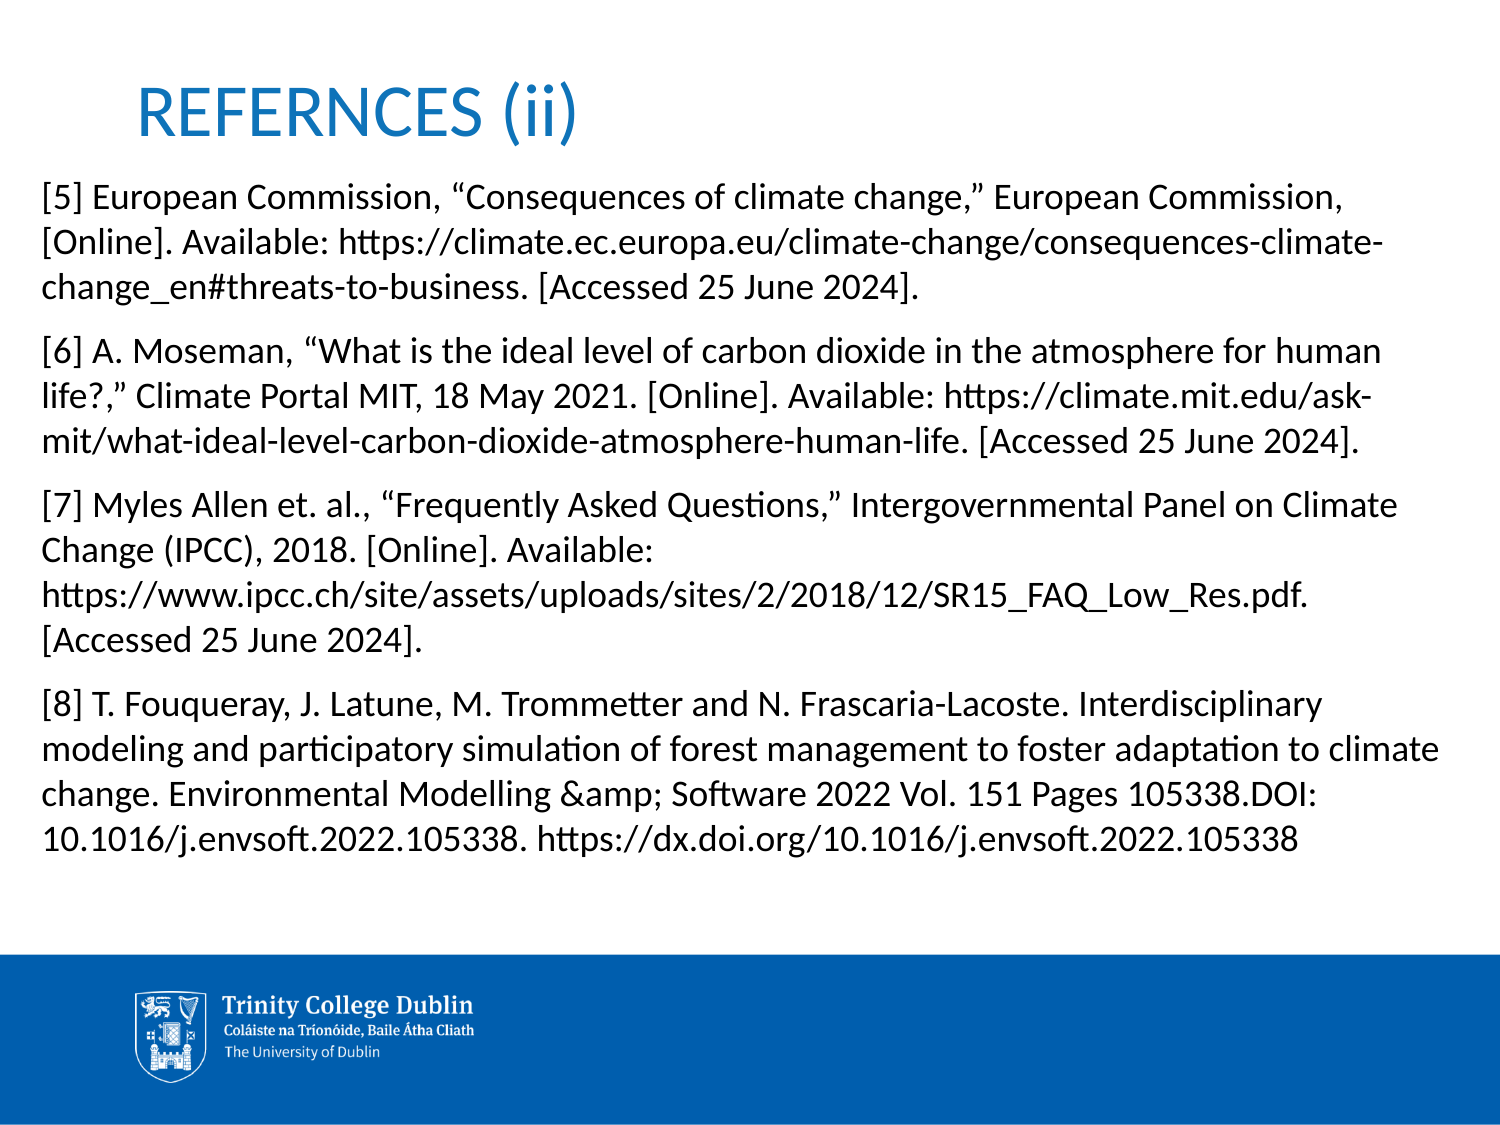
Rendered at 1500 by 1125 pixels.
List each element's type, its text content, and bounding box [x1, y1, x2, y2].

title REFERNCES (ii) [135, 59, 1367, 152]
list [5] European Commission, “Consequences of climate change,” European Commission, [Online]. Available: https://climate.ec.europa.eu/climate-change/consequences-climate-change_en#threats-to-business. [Accessed 25 June 2024]. [6] A. Moseman, “What is the ideal level of carbon dioxide in the atmosphere for human life?,” Climate Portal MIT, 18 May 2021. [Online]. Available: https://climate.mit.edu/ask-mit/what-ideal-level-carbon-dioxide-atmosphere-human-life. [Accessed 25 June 2024]. [7] Myles Allen et. al., “Frequently Asked Questions,” Intergovernmental Panel on Climate Change (IPCC), 2018. [Online]. Available: https://www.ipcc.ch/site/assets/uploads/sites/2/2018/12/SR15_FAQ_Low_Res.pdf. [Accessed 25 June 2024]. [8] T. Fouqueray, J. Latune, M. Trommetter and N. Frascaria-Lacoste. Interdisciplinary modeling and participatory simulation of forest management to foster adaptation to climate change. Environmental Modelling &amp; Software 2022 Vol. 151 Pages 105338.DOI: 10.1016/j.envsoft.2022.105338. https://dx.doi.org/10.1016/j.envsoft.2022.105338 [41, 172, 1454, 907]
picture [135, 991, 474, 1083]
